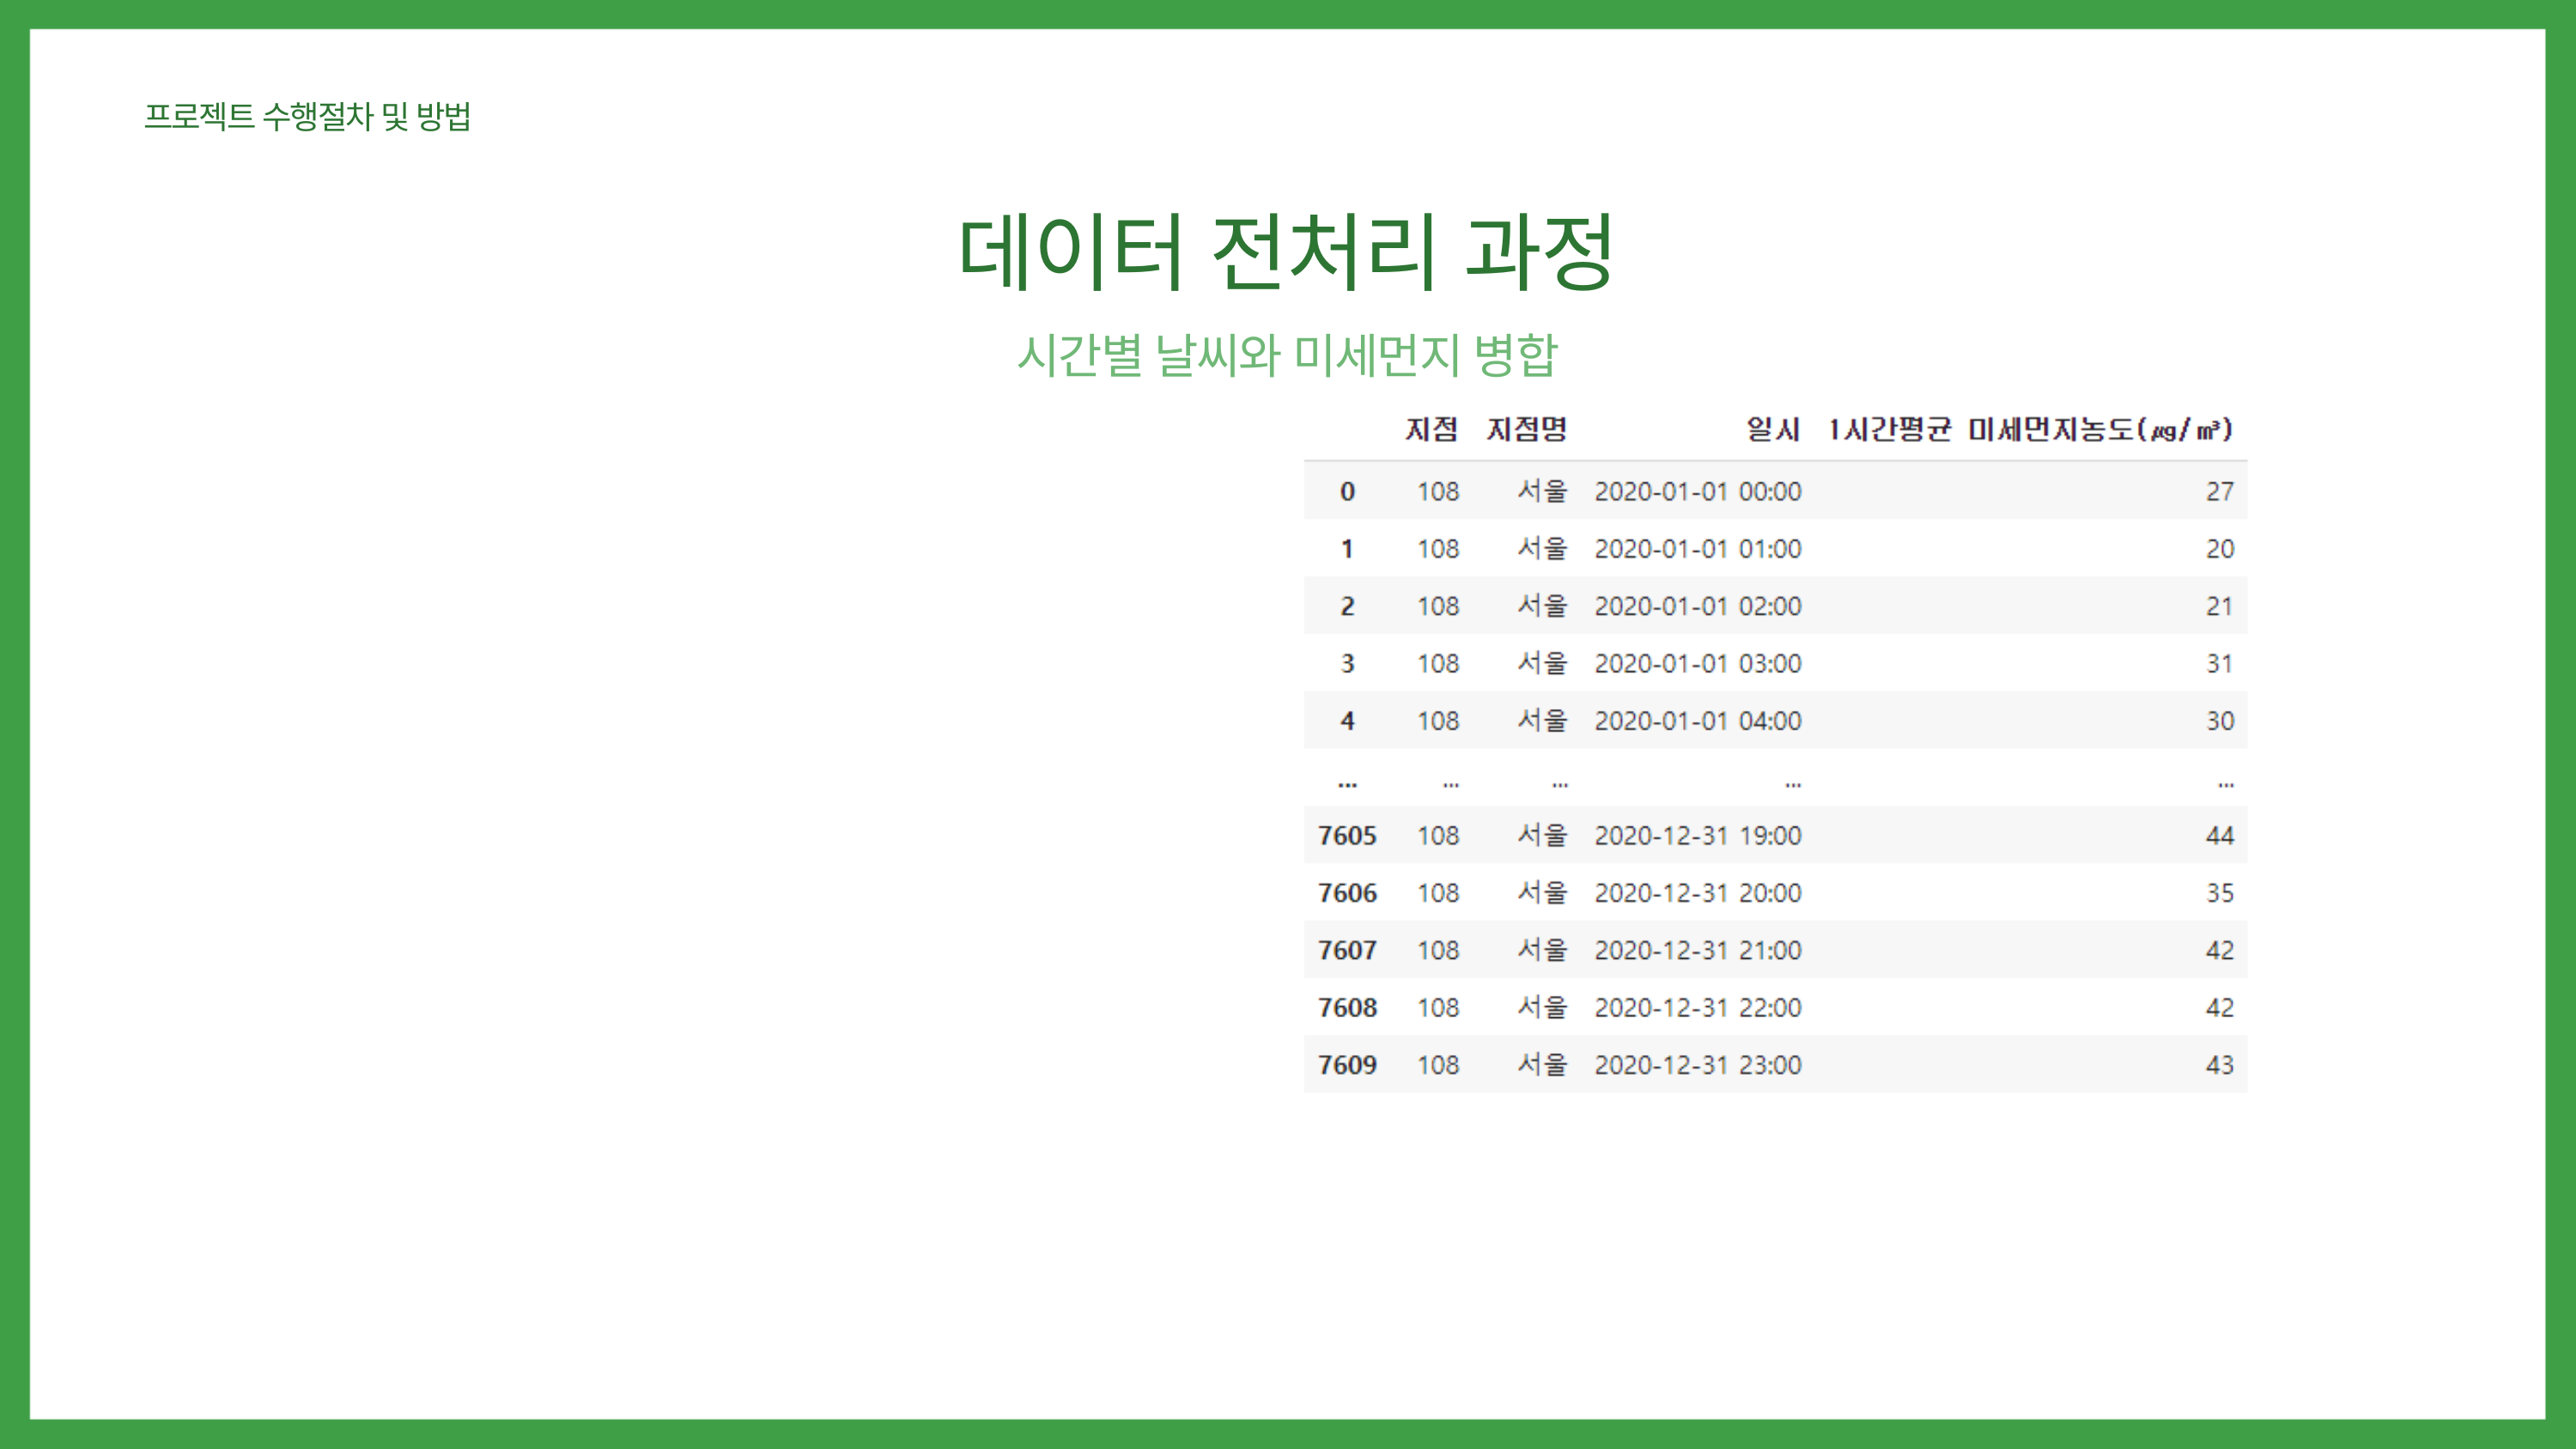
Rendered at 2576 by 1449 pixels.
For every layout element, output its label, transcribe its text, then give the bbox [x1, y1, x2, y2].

text_box 시간별 날씨와 미세먼지 병합 [772, 319, 1803, 390]
text_box 프로젝트 수행절차 및 방법 [131, 90, 796, 149]
picture [0, 0, 2576, 1449]
text_box 데이터 전처리 과정 [499, 192, 2077, 355]
